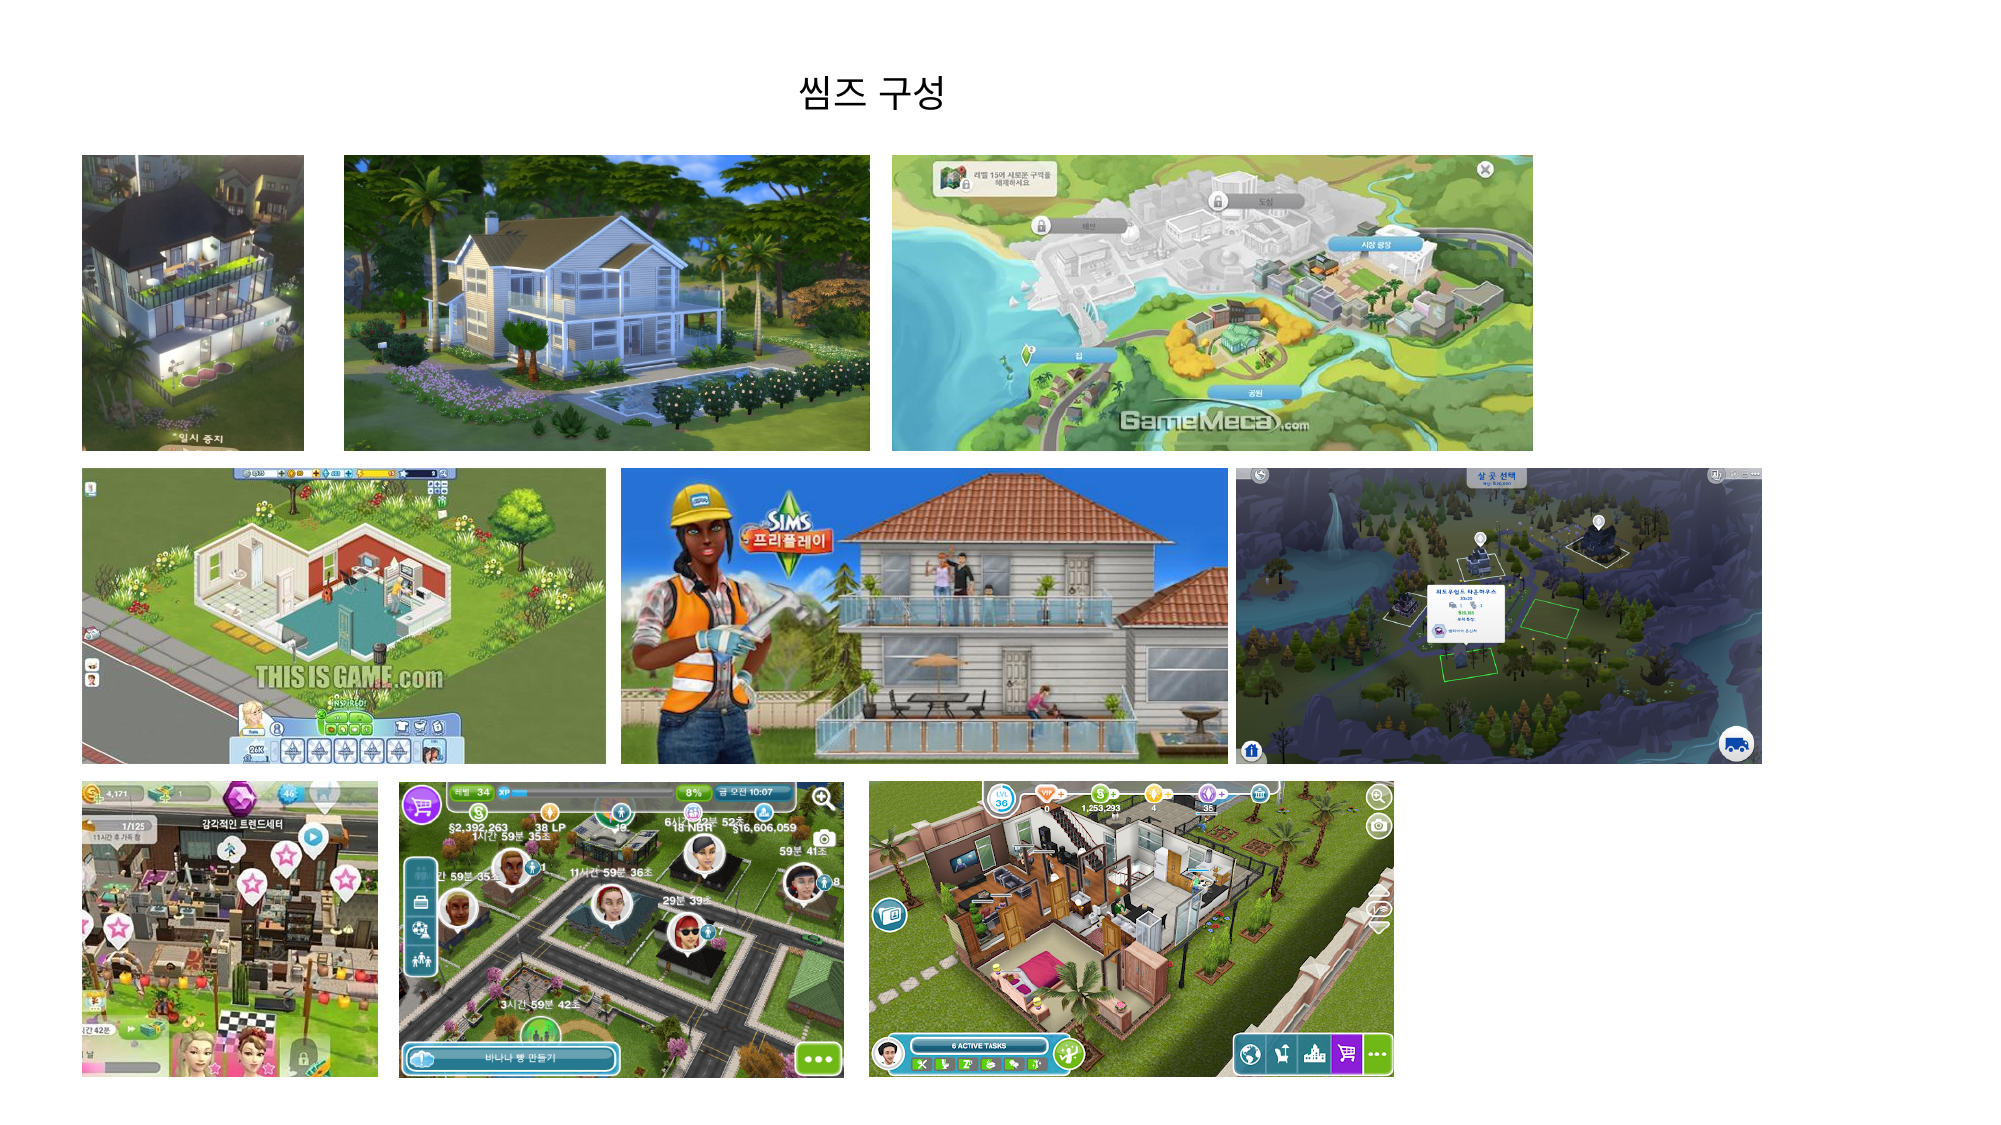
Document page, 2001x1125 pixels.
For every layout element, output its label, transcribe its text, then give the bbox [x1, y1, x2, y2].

picture [399, 781, 844, 1078]
text_box 씸즈 구성 [783, 62, 979, 123]
picture [81, 780, 378, 1077]
picture [1235, 467, 1762, 764]
picture [868, 780, 1395, 1077]
picture [81, 467, 606, 764]
picture [892, 154, 1533, 451]
picture [344, 154, 870, 451]
picture [621, 467, 1228, 764]
picture [81, 154, 304, 451]
